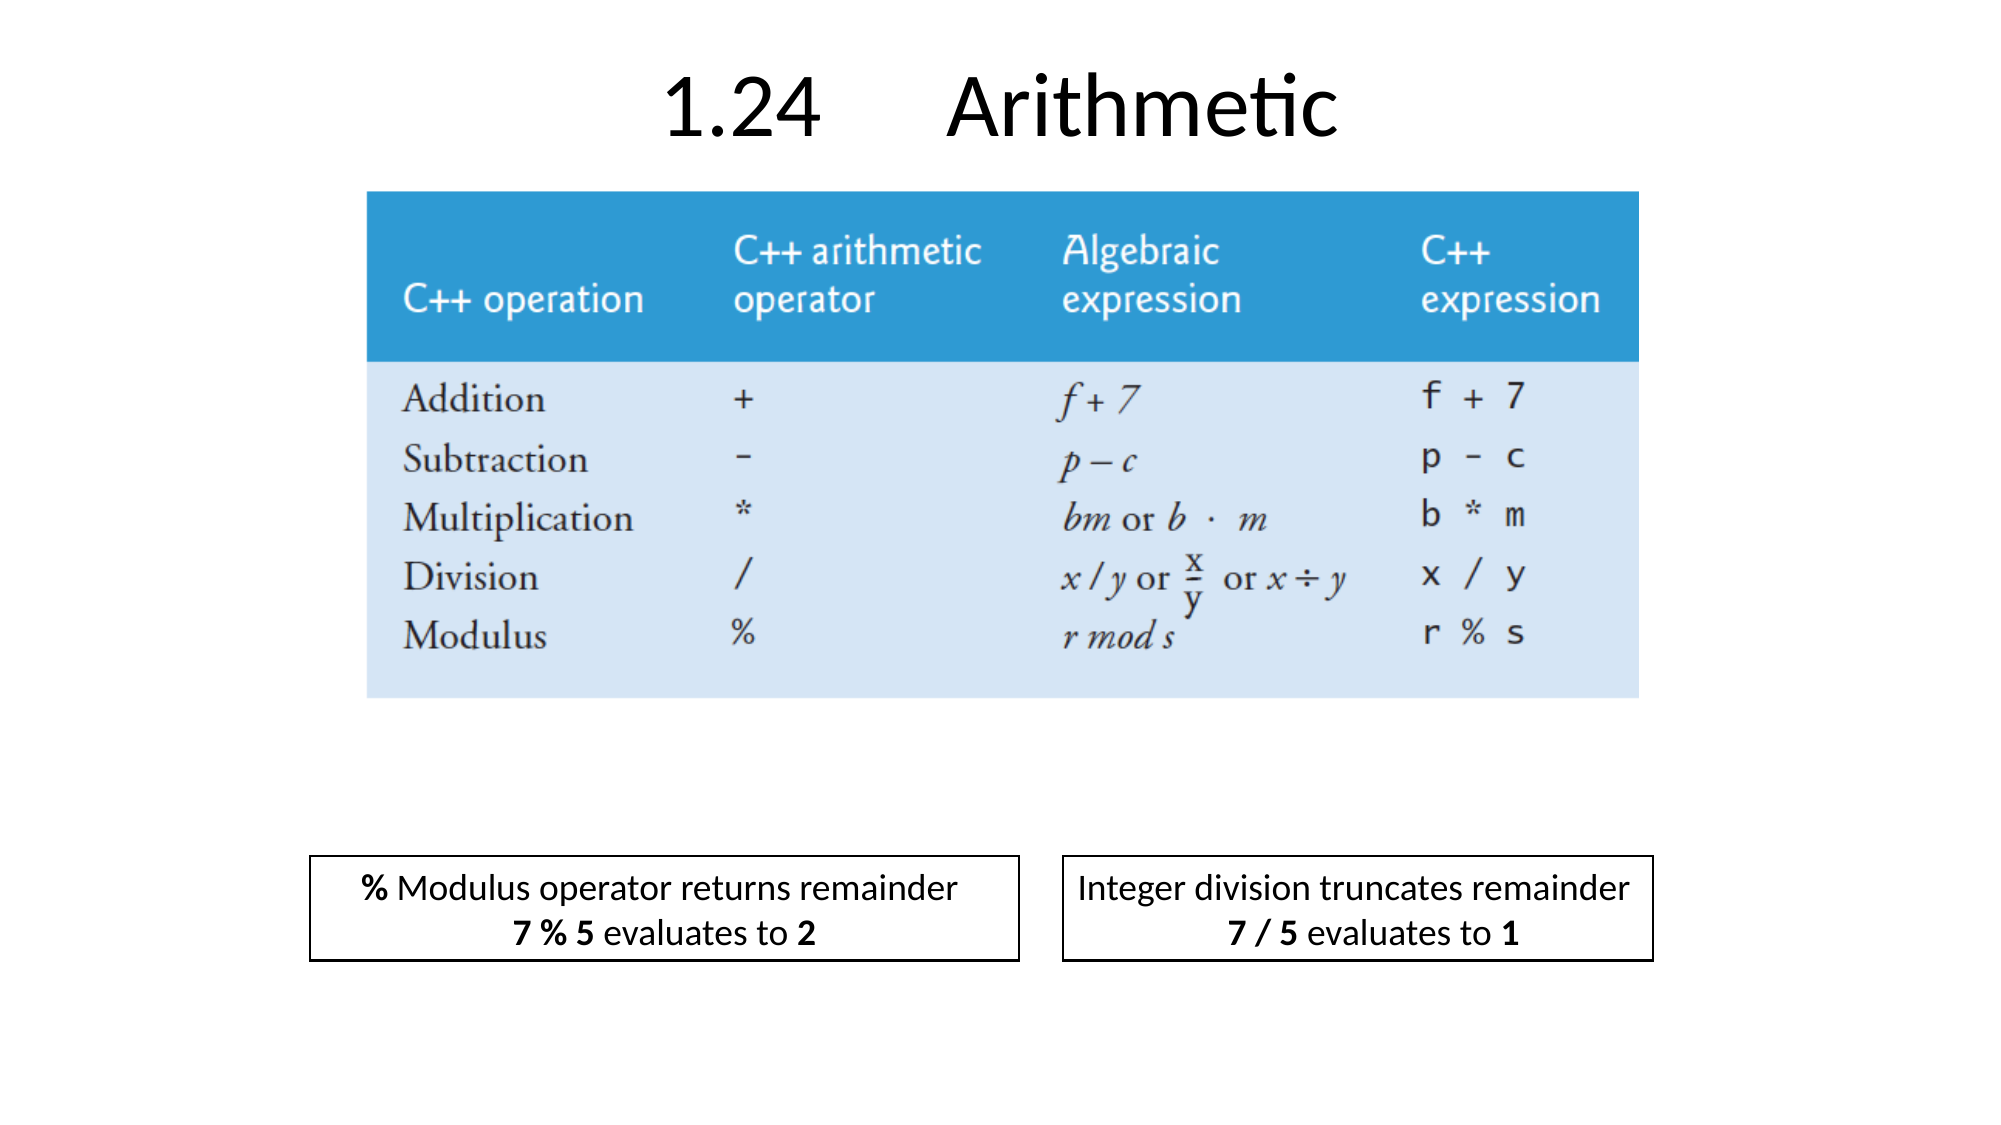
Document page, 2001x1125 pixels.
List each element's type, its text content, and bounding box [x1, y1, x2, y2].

picture [361, 187, 1639, 703]
title 1.24 Arithmetic [150, 12, 1850, 188]
text_box Integer division truncates remainder 7 / 5 evaluates to 1 [1062, 855, 1654, 962]
text_box % Modulus operator returns remainder 7 % 5 evaluates to 2 [309, 855, 1020, 962]
